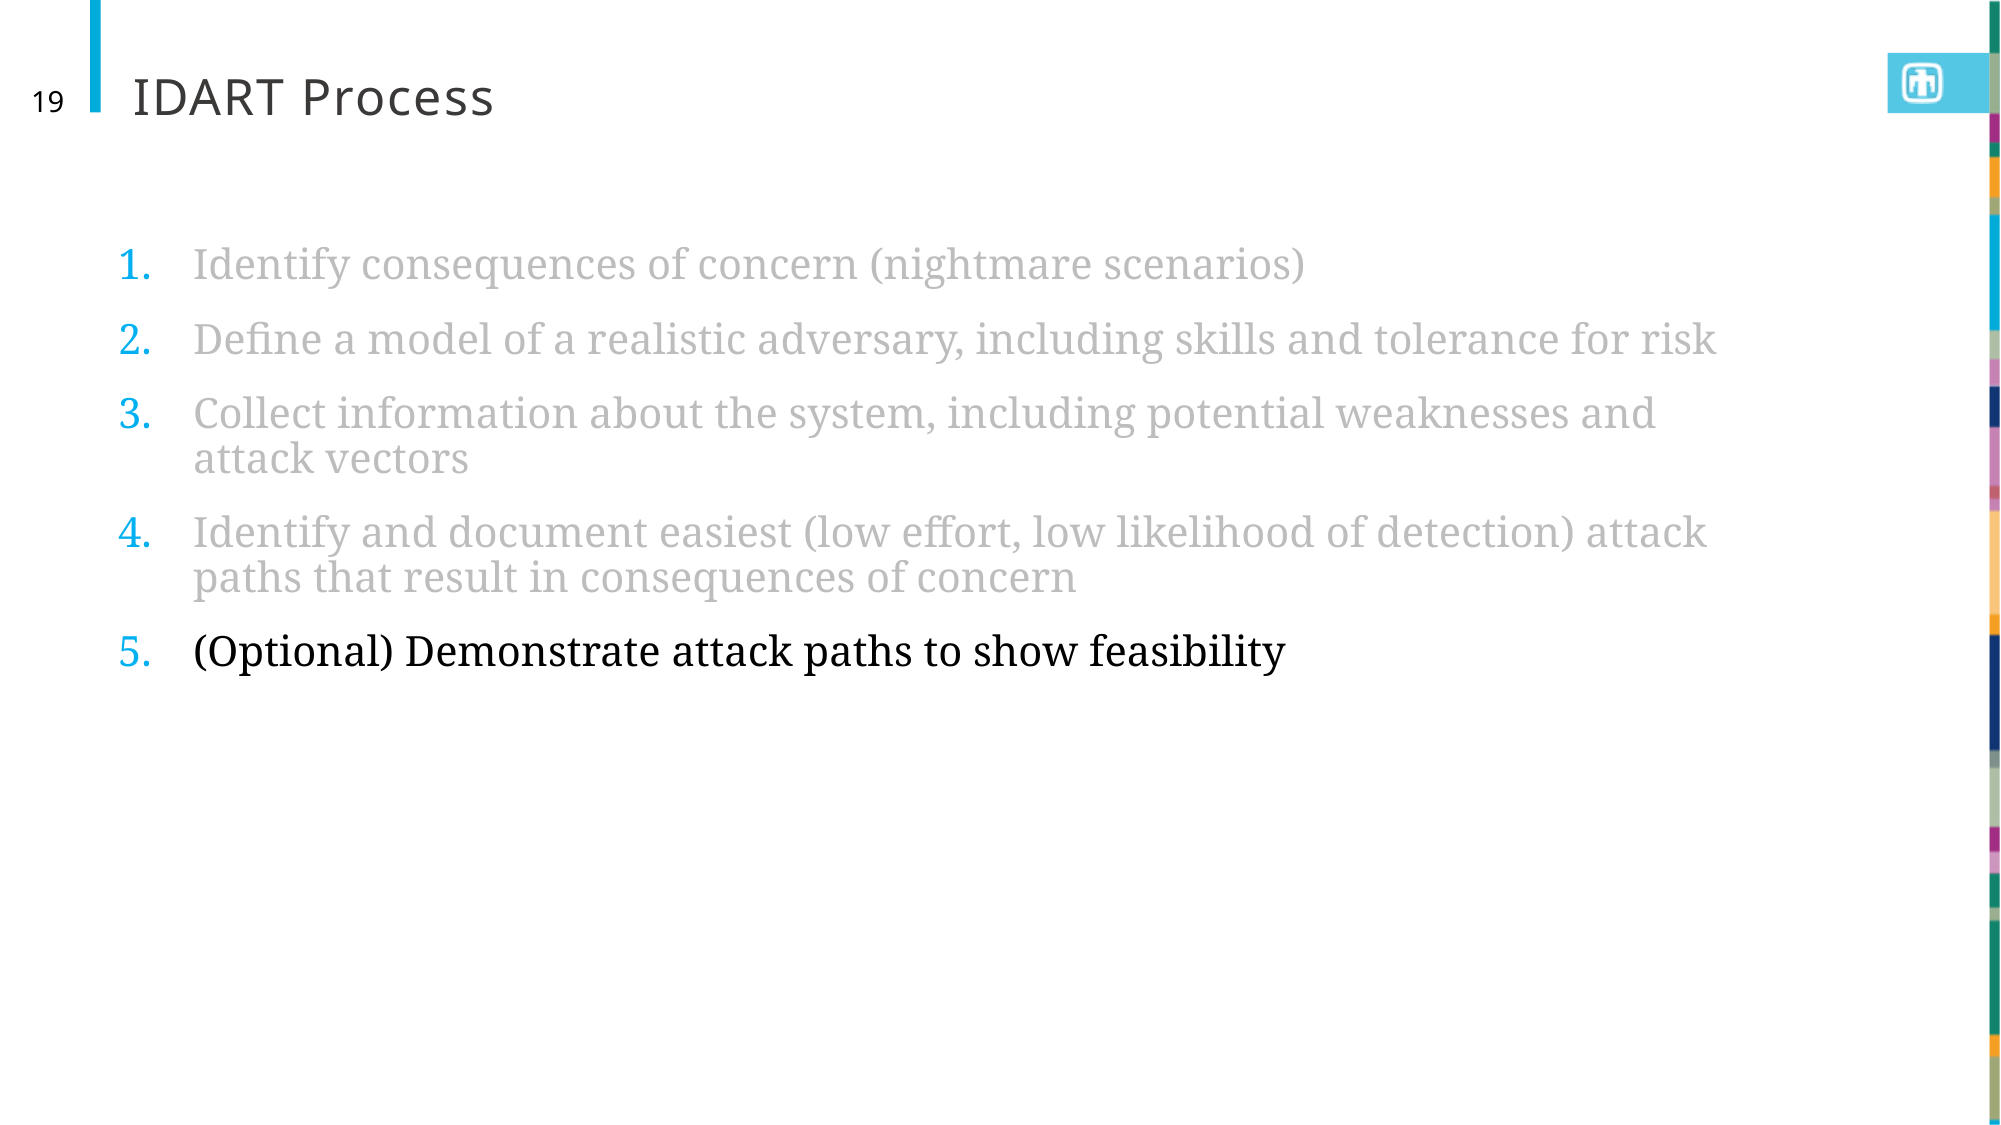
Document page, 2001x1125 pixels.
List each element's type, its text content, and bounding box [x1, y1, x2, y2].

title IDART Process [118, 39, 1769, 133]
list Identify consequences of concern (nightmare scenarios) Define a model of a realistic adversary, including skills and tolerance for risk Collect information about the system, including potential weaknesses and attack vectors Identify and document easiest (low effort, low likelihood of detection) attack paths that result in consequences of concern (Optional) Demonstrate attack paths to show feasibility [118, 236, 1769, 779]
picture [1990, 1, 1999, 215]
slide_number 19 [10, 73, 80, 133]
picture [1901, 62, 1944, 104]
picture [1990, 330, 1999, 1120]
